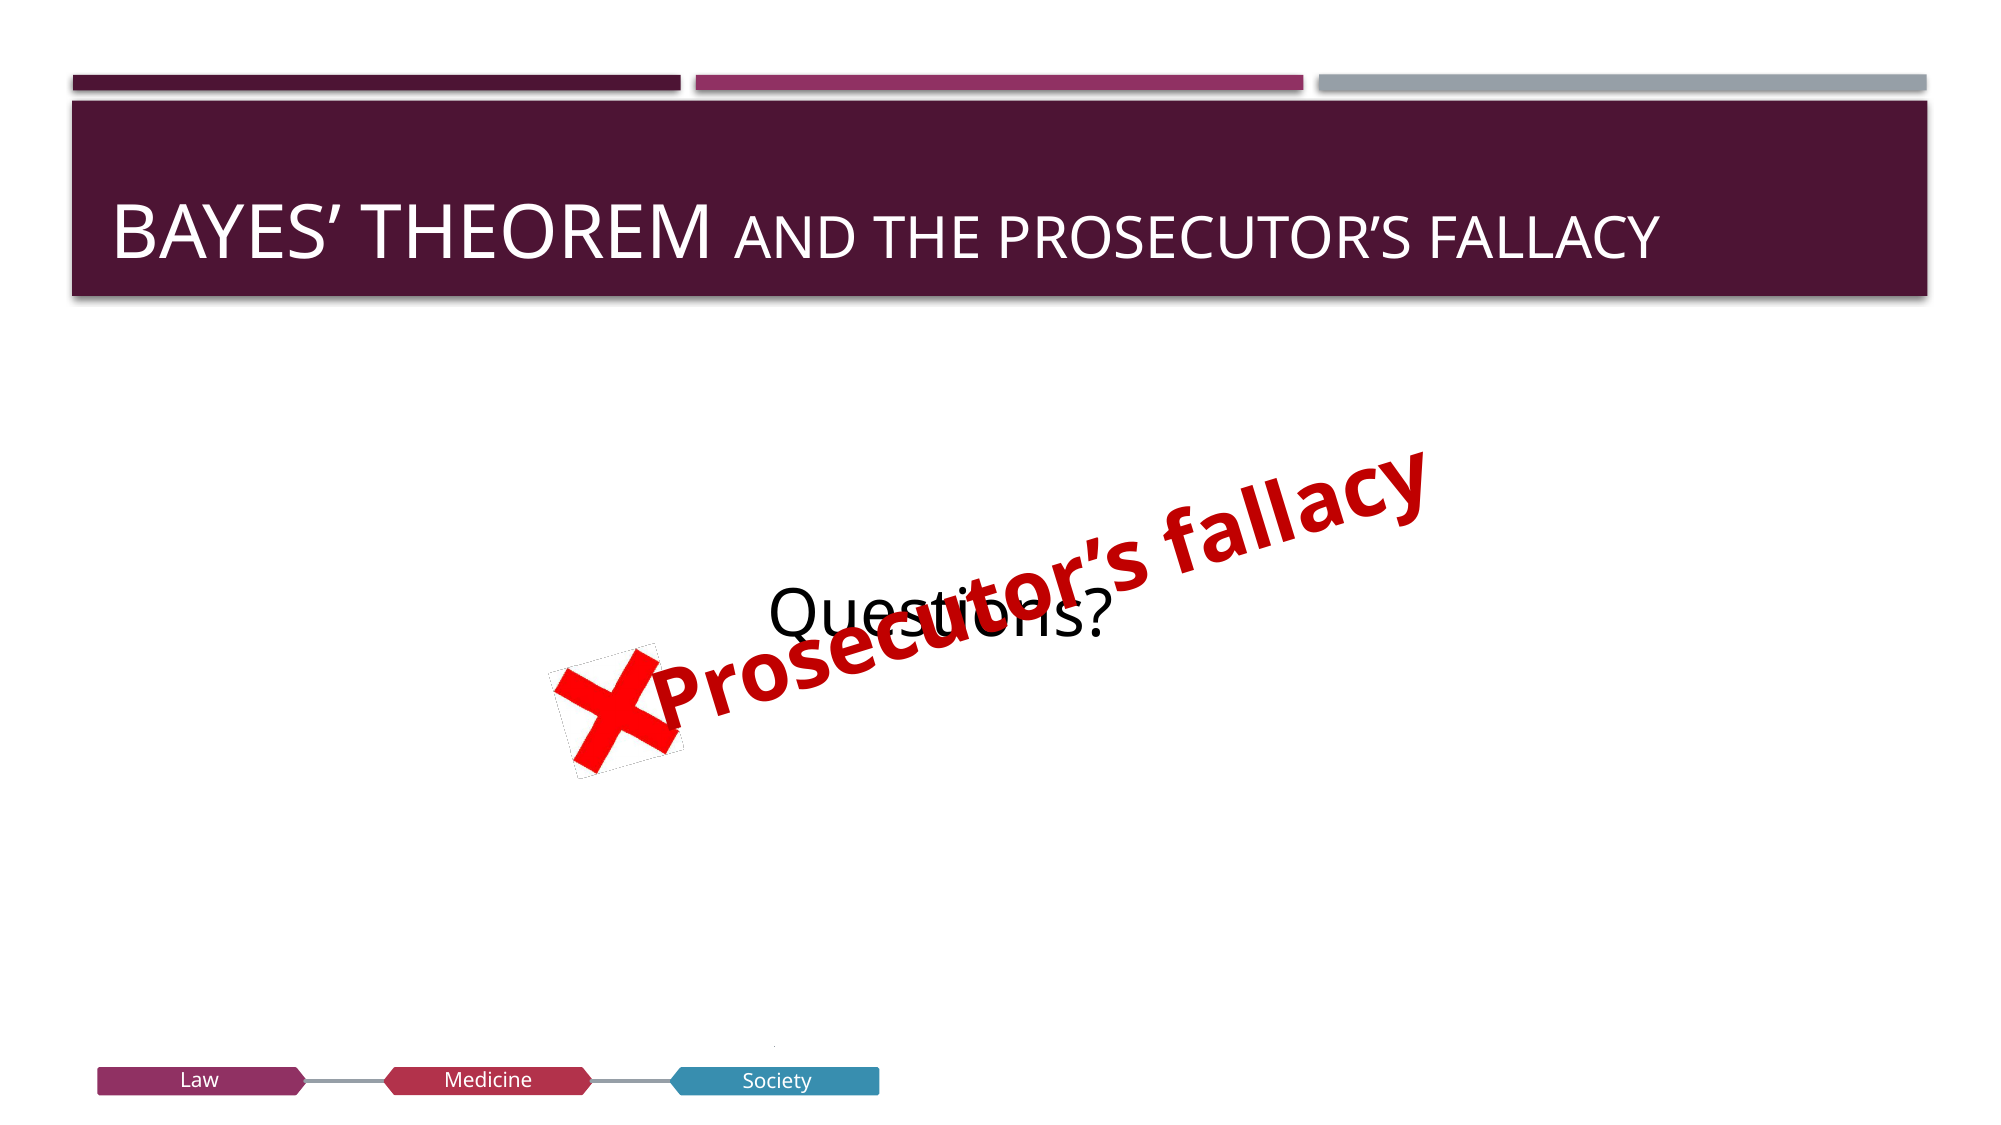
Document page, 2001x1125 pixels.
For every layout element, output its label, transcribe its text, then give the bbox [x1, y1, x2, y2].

text_box Prosecutor’s fallacy [616, 402, 1463, 754]
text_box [57, 978, 919, 1125]
text_box Questions? [731, 562, 907, 617]
title BAYES’ THEOREM and the Prosecutor’s fallacy [95, 115, 1905, 282]
text_box Questions? [992, 609, 1150, 658]
picture [549, 655, 672, 778]
